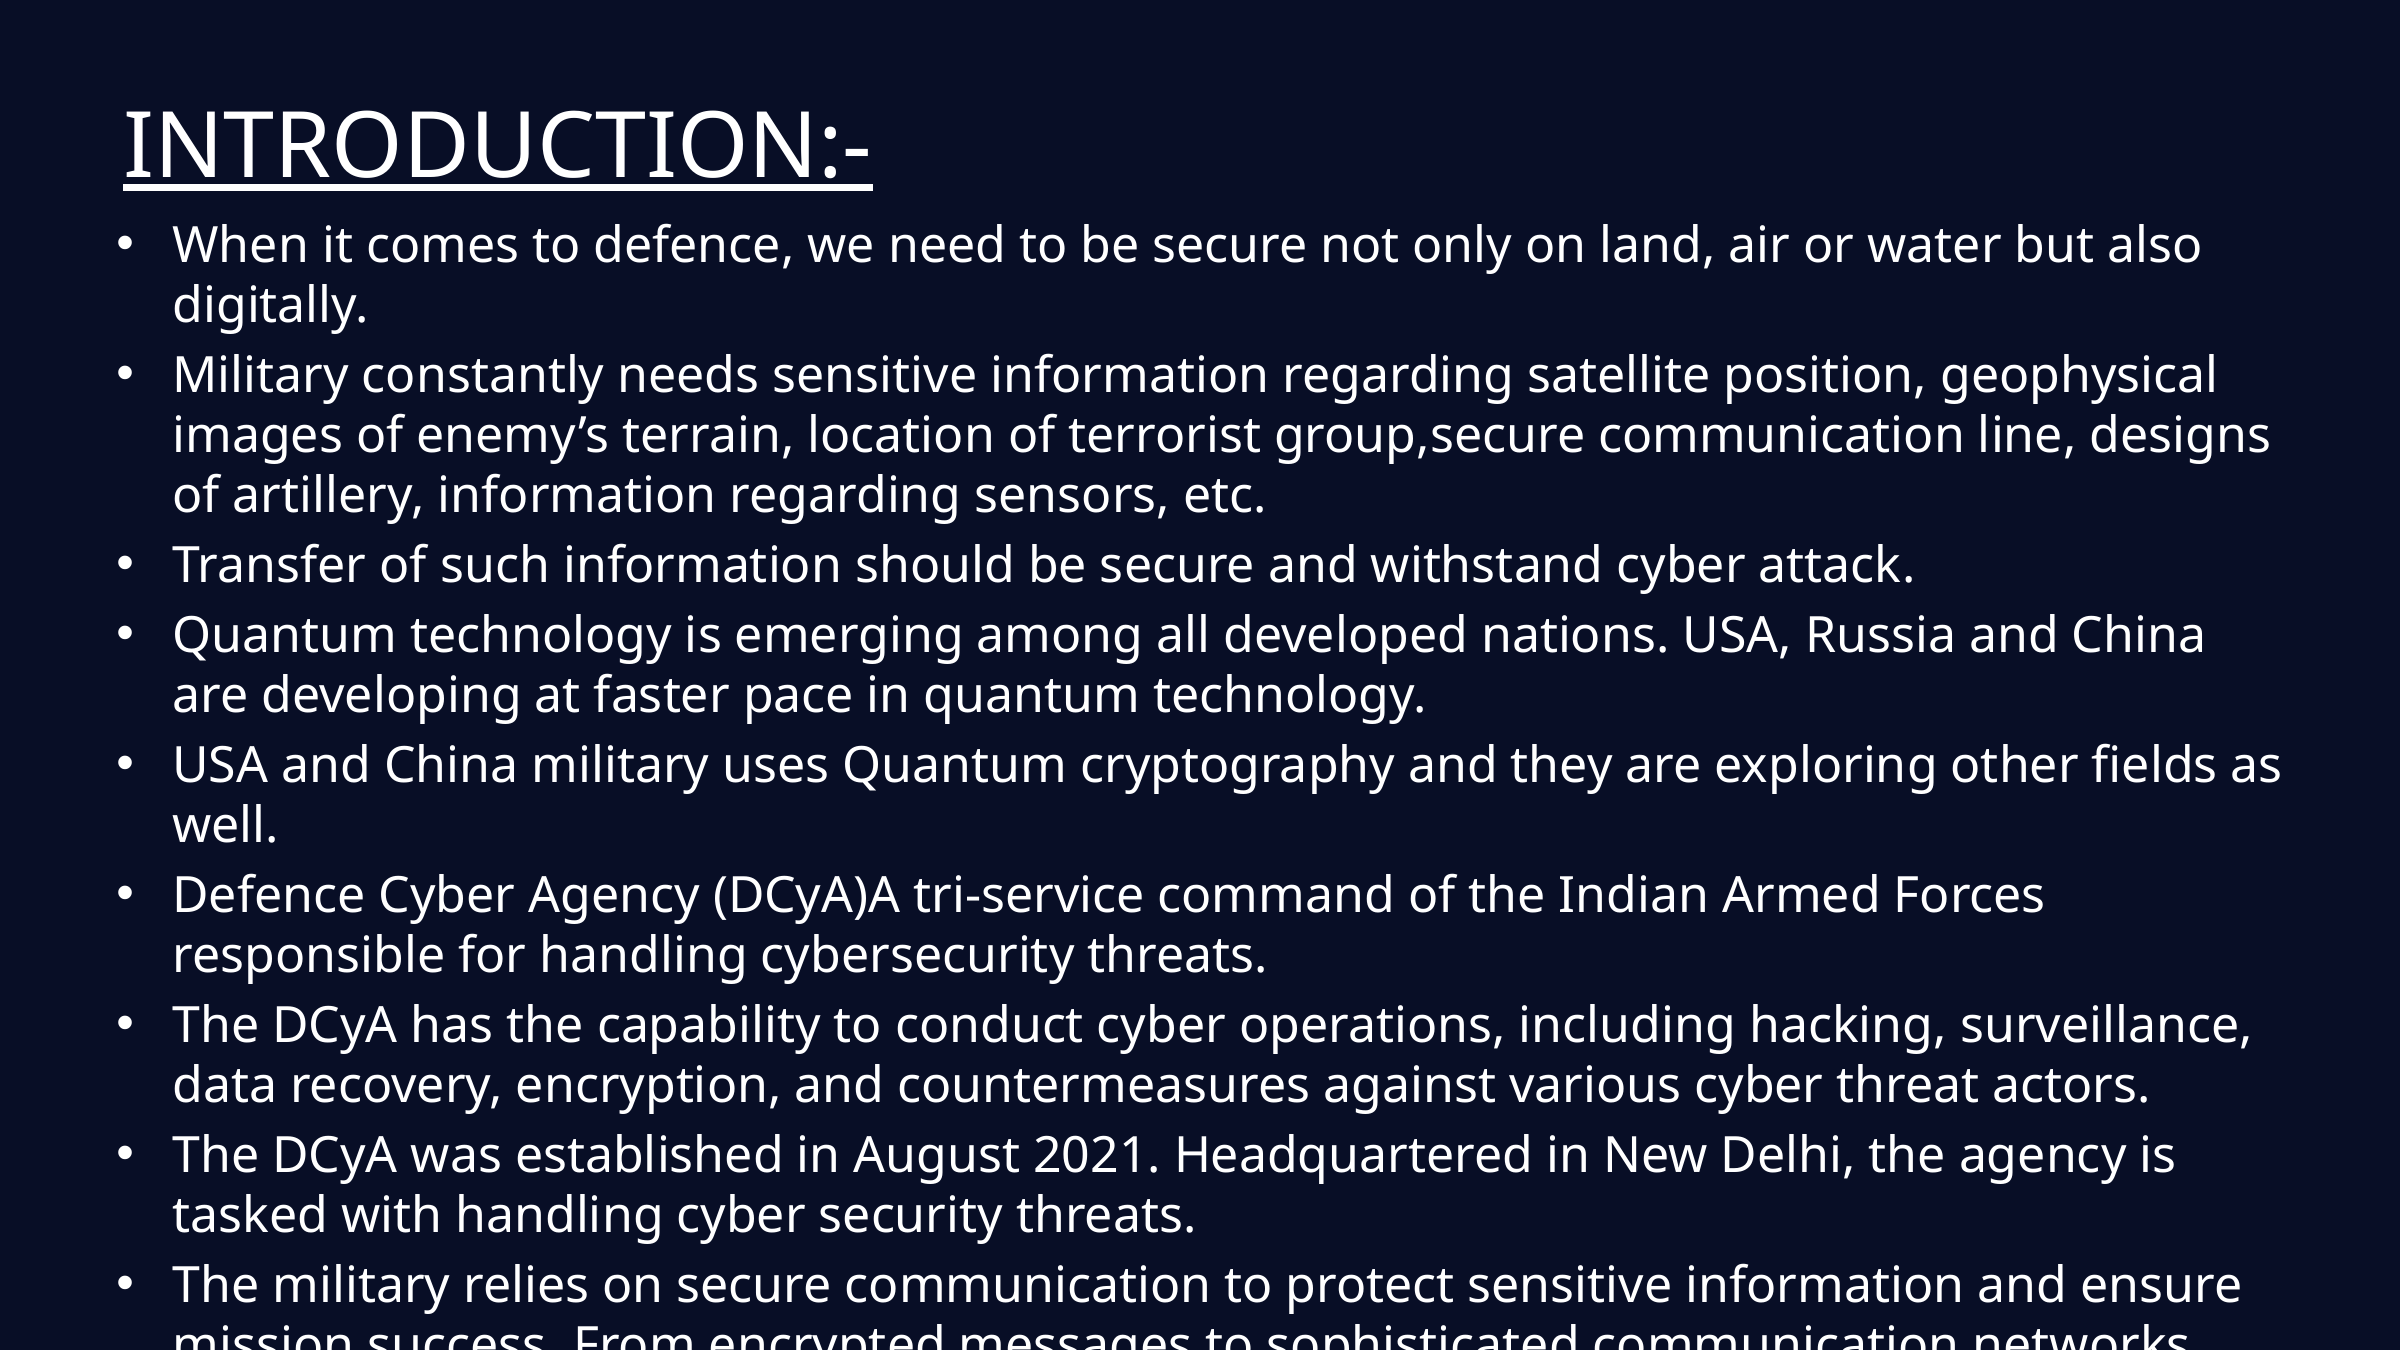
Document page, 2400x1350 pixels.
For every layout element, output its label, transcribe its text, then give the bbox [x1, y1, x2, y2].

text_box When it comes to defence, we need to be secure not only on land, air or water but also digitally. Military constantly needs sensitive information regarding satellite position, geophysical images of enemy’s terrain, location of terrorist group,secure communication line, designs of artillery, information regarding sensors, etc. Transfer of such information should be secure and withstand cyber attack. Quantum technology is emerging among all developed nations. USA, Russia and China are developing at faster pace in quantum technology. USA and China military uses Quantum cryptography and they are exploring other fields as well. Defence Cyber Agency (DCyA)A tri-service command of the Indian Armed Forces responsible for handling cybersecurity threats. The DCyA has the capability to conduct cyber operations, including hacking, surveillance, data recovery, encryption, and countermeasures against various cyber threat actors. The DCyA was established in August 2021. Headquartered in New Delhi, the agency is tasked with handling cyber security threats. The military relies on secure communication to protect sensitive information and ensure mission success. From encrypted messages to sophisticated communication networks, we can incorporate quantum cryptography for safeguarding vital data. [101, 205, 2299, 1148]
text_box INTRODUCTION:- [108, 78, 1309, 203]
